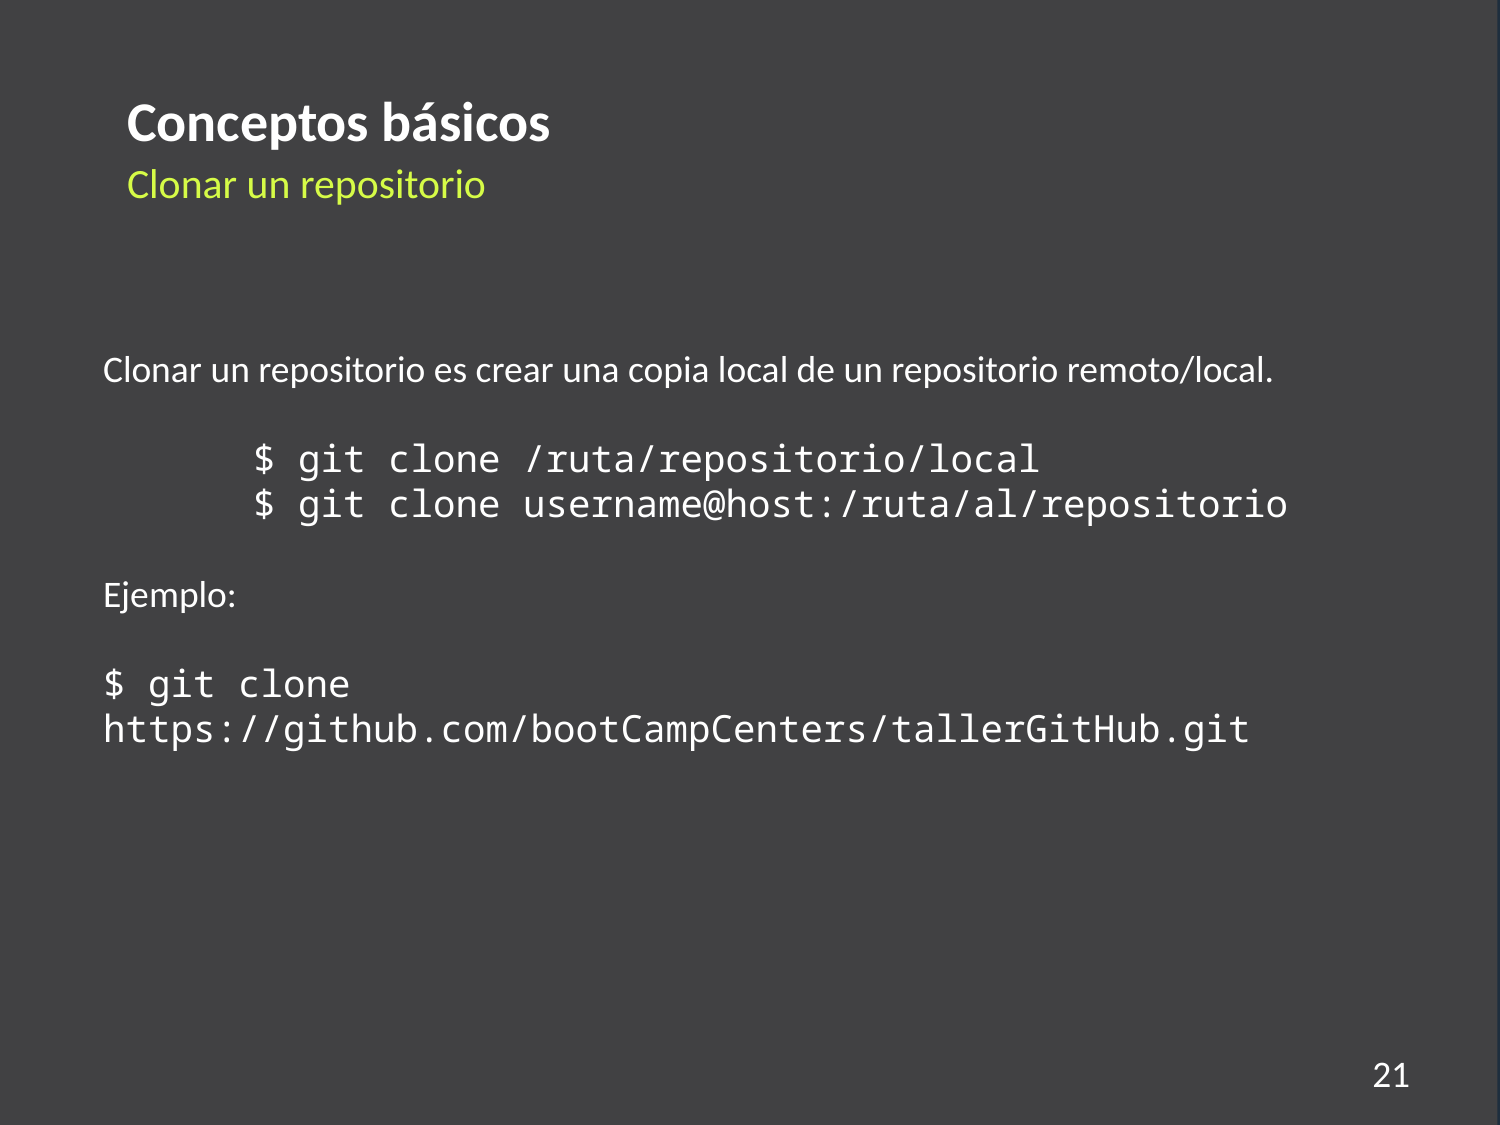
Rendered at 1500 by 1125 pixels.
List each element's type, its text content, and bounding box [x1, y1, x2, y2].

text_box 21 [1281, 1042, 1425, 1103]
text_box [112, 255, 1425, 941]
text_box Clonar un repositorio [112, 148, 1425, 220]
list Conceptos básicos [112, 78, 1329, 148]
text_box Clonar un repositorio es crear una copia local de un repositorio remoto/local. $ git clone /ruta/repositorio/local $ git clone username@host:/ruta/al/repositorio Ejemplo: $ git clone https://github.com/bootCampCenters/tallerGitHub.git [88, 338, 1390, 758]
